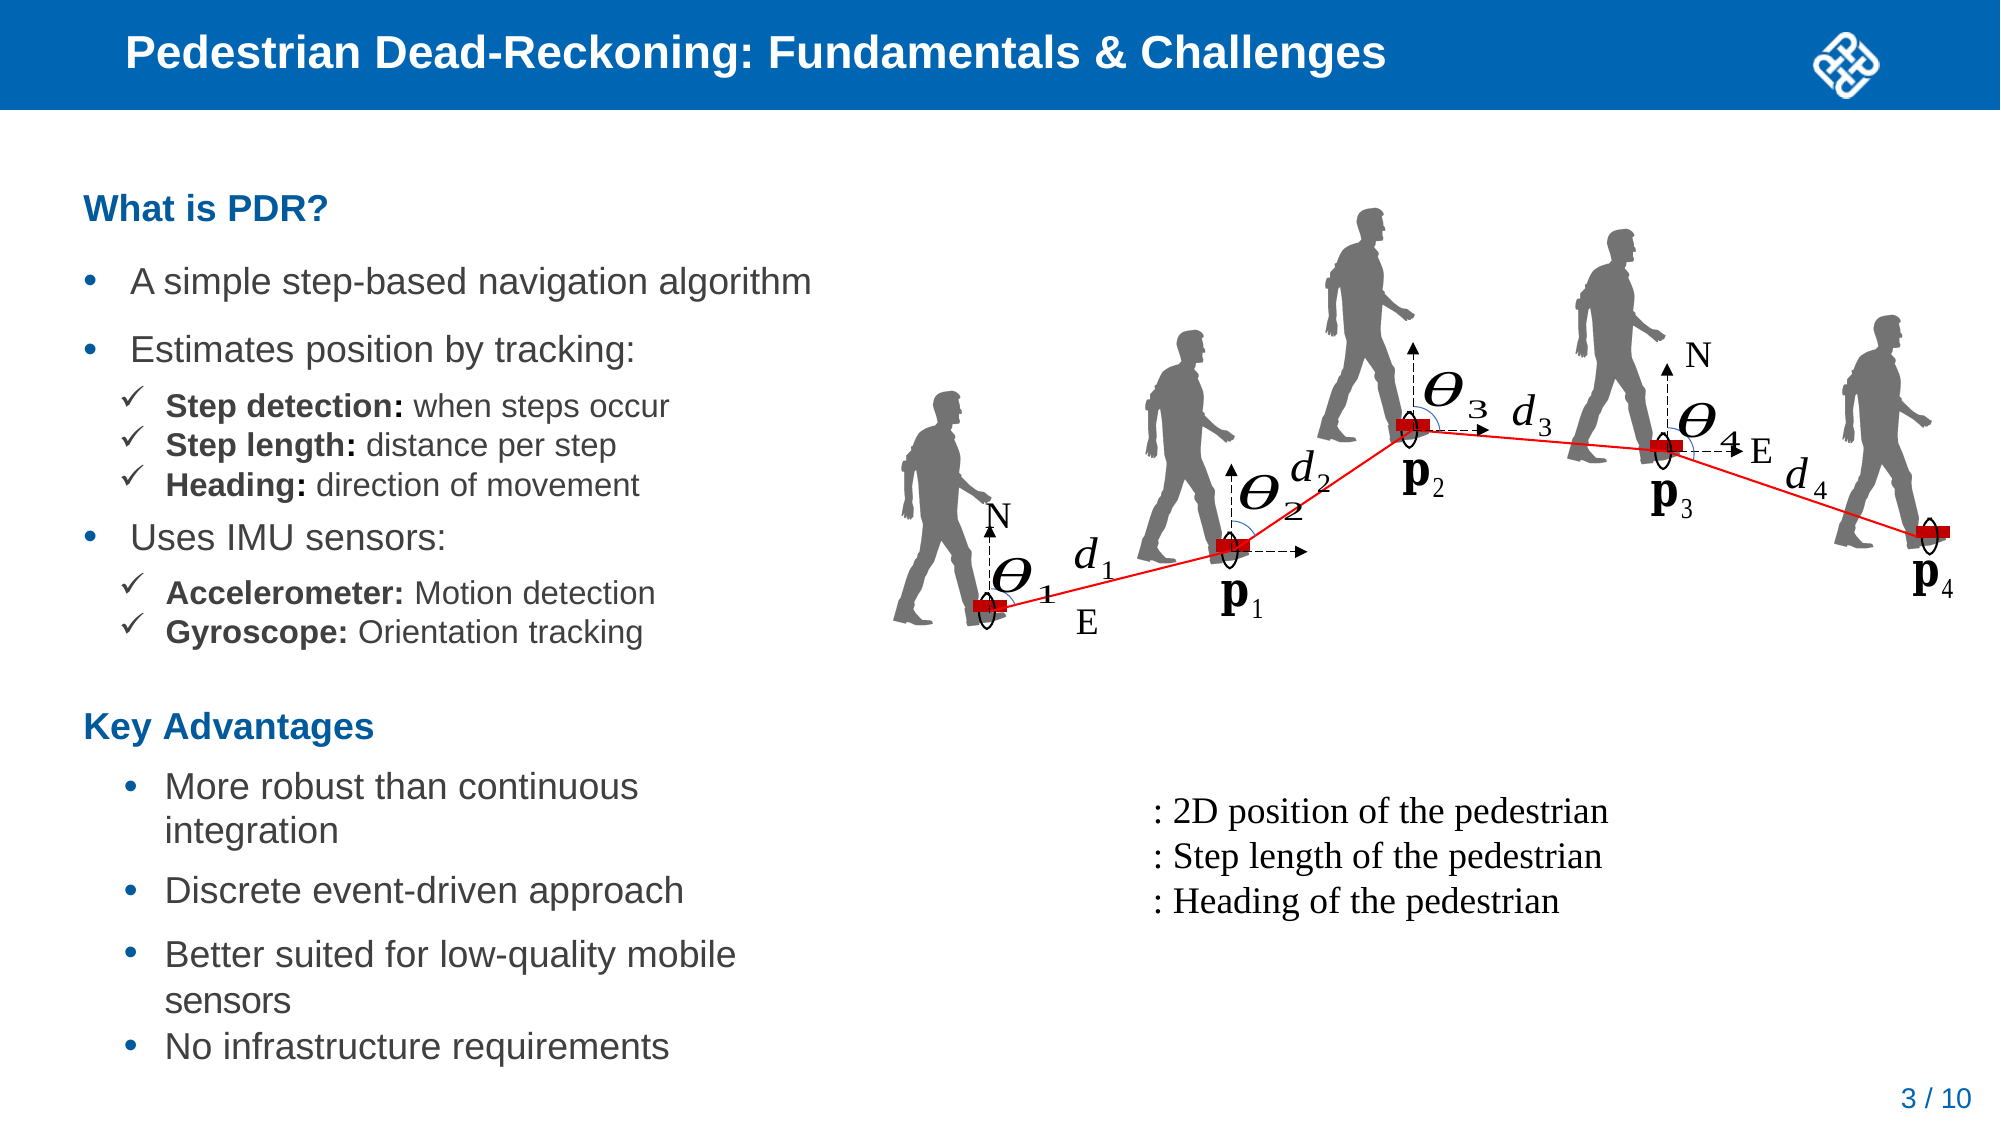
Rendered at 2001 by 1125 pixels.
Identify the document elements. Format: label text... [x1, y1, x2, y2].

text_box [0, 0, 2000, 110]
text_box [887, 202, 1956, 650]
text_box What is PDR? A simple step-based navigation algorithm Estimates position by tracking: Step detection: when steps occur Step length: distance per step Heading: direction of movement Uses IMU sensors: Accelerometer: Motion detection Gyroscope: Orientation tracking Key Advantages More robust than continuous integration Discrete event-driven approach Better suited for low-quality mobile sensors No infrastructure requirements [83, 186, 888, 1068]
text_box 3 / 10 [1900, 1080, 1988, 1115]
text_box Pedestrian Dead-Reckoning: Fundamentals & Challenges [125, 24, 1508, 80]
picture [1811, 32, 1881, 100]
